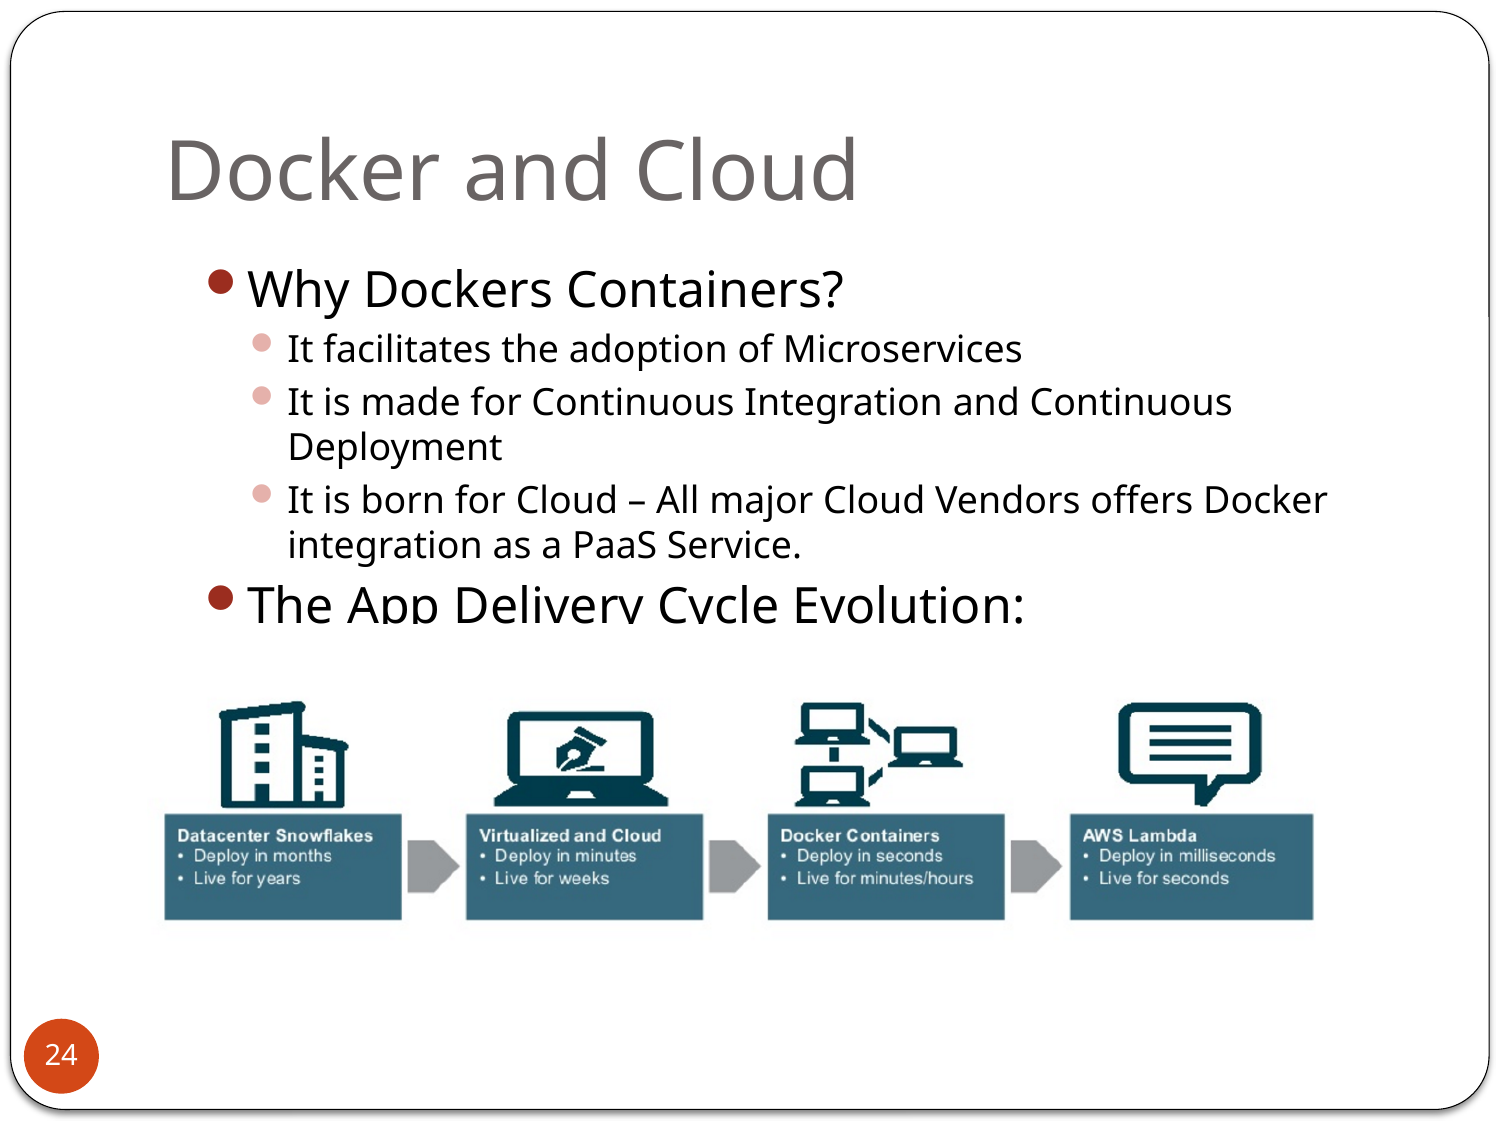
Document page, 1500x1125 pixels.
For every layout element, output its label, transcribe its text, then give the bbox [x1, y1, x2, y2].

title Docker and Cloud [150, 45, 1425, 233]
slide_number 24 [23, 1018, 99, 1094]
list Why Dockers Containers? It facilitates the adoption of Microservices It is made for Continuous Integration and Continuous Deployment It is born for Cloud – All major Cloud Vendors offers Docker integration as a PaaS Service. The App Delivery Cycle Evolution: [137, 249, 1413, 1000]
picture [124, 624, 1397, 966]
